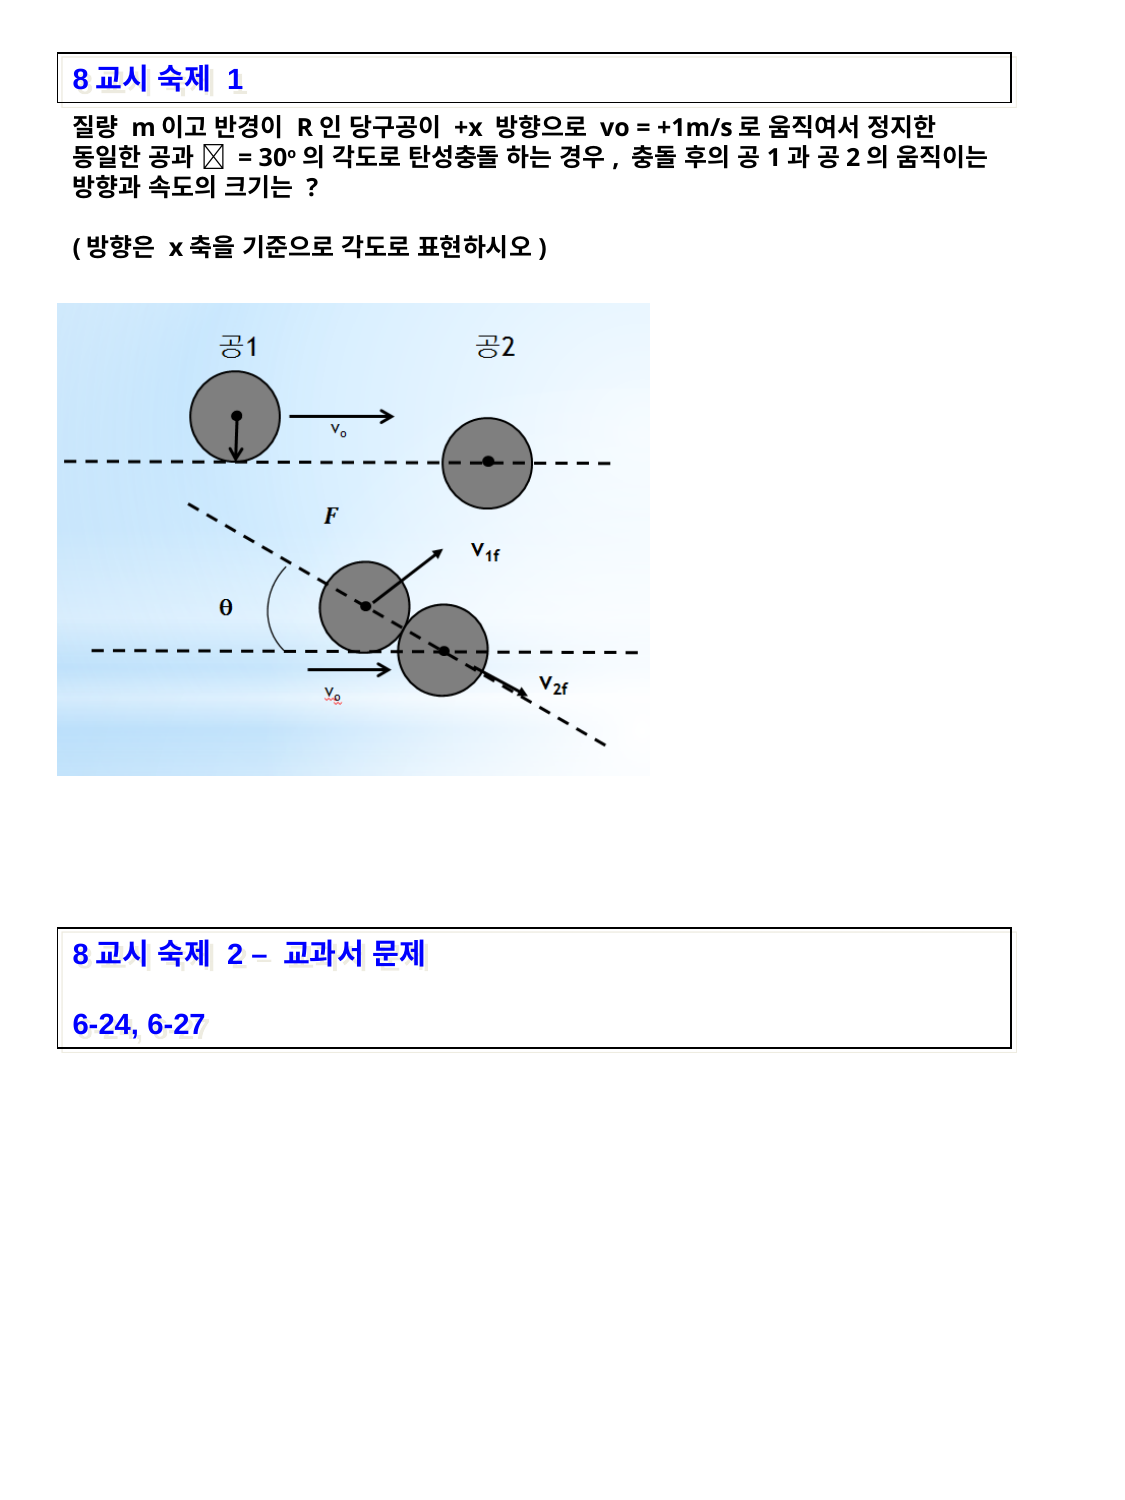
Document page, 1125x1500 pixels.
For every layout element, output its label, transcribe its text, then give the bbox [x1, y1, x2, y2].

text_box 8교시 숙제 1 [57, 53, 1012, 103]
text_box 8교시 숙제 2 – 교과서 문제 6-24, 6-27 [57, 928, 1012, 1048]
picture [57, 303, 651, 777]
text_box 질량 m이고 반경이 R인 당구공이 +x 방향으로 vo = +1m/s로 움직여서 정지한 동일한 공과  = 30o의 각도로 탄성충돌 하는 경우, 충돌 후의 공1과 공2의 움직이는 방향과 속도의 크기는 ? (방향은 x축을 기준으로 각도로 표현하시오) [57, 103, 1012, 269]
